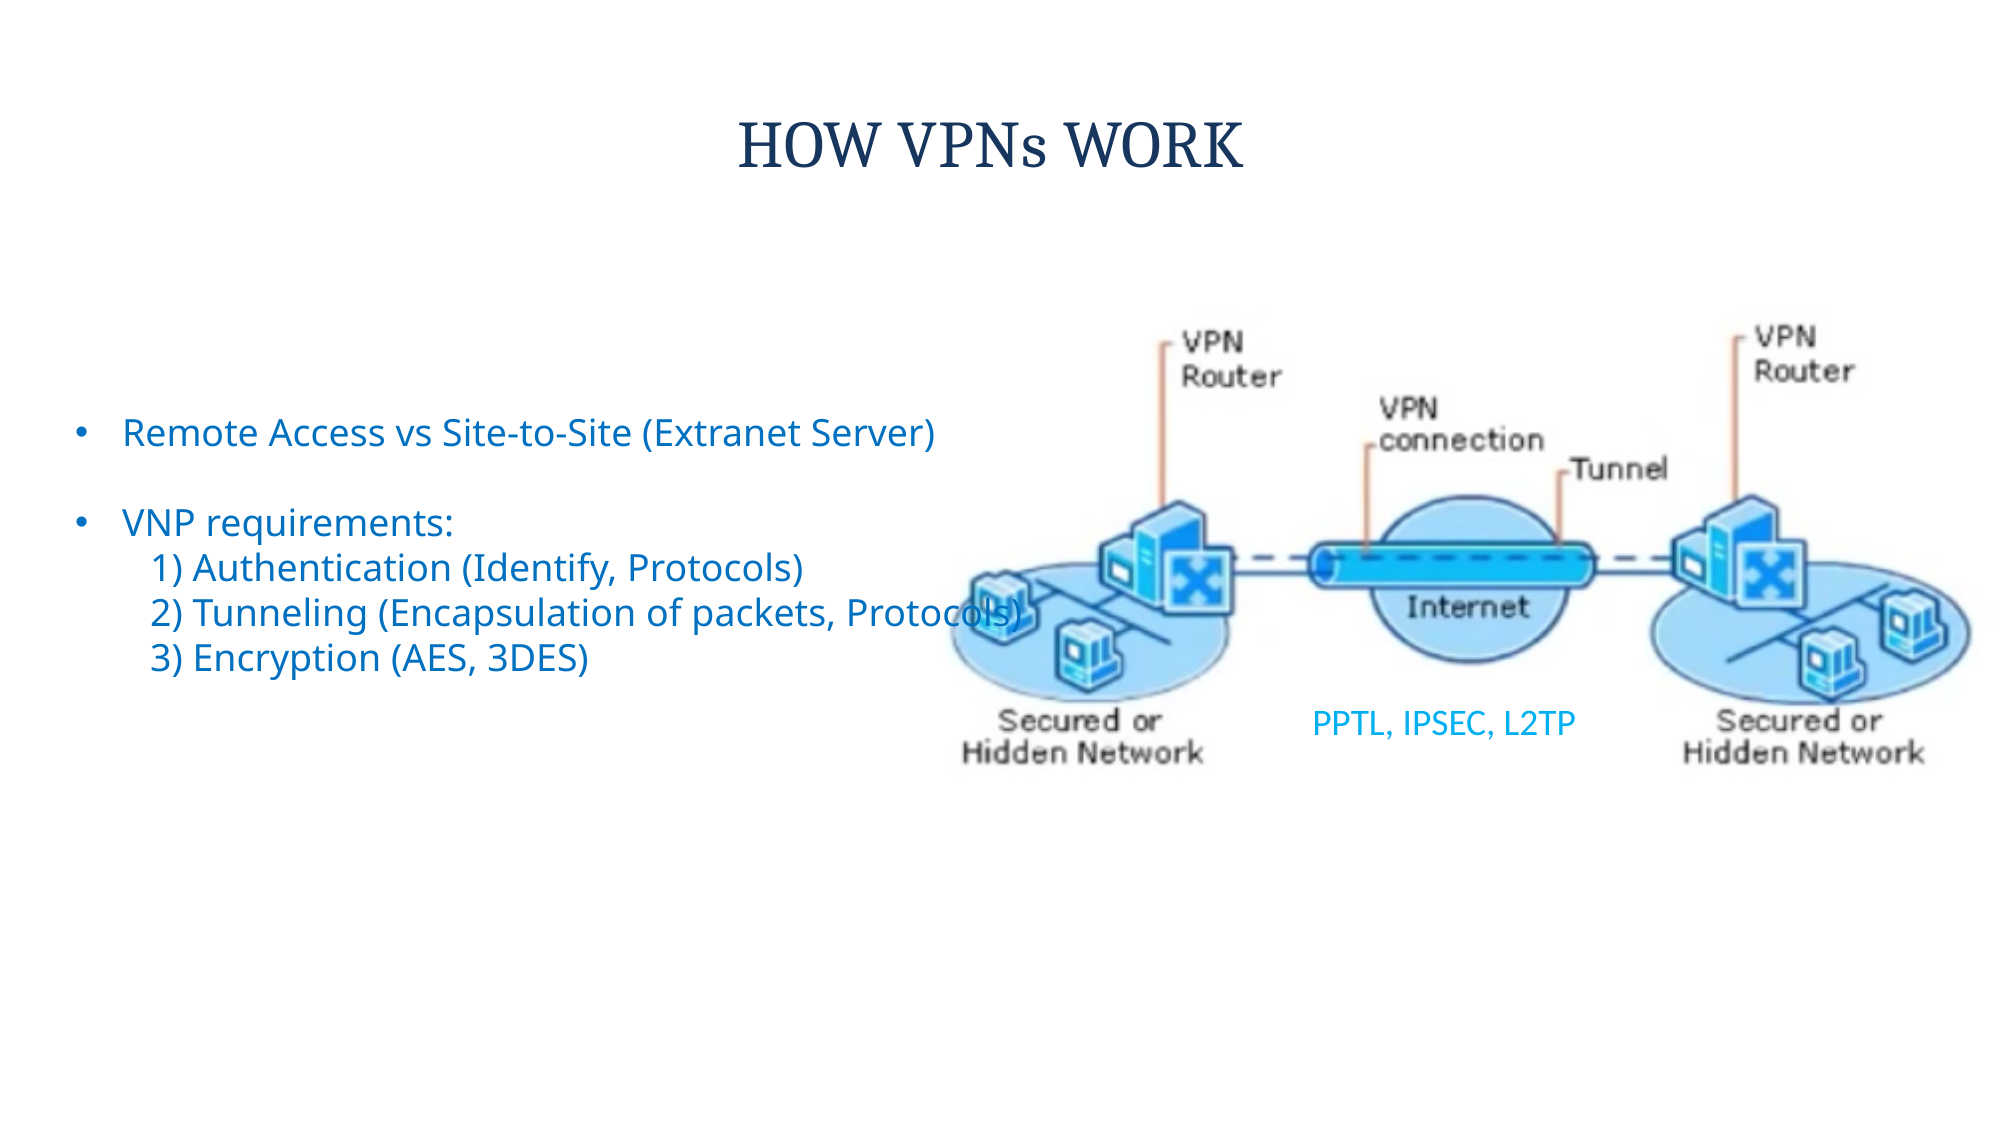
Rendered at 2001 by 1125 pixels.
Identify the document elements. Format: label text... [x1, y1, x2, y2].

picture [913, 275, 2000, 804]
text_box Remote Access vs Site-to-Site (Extranet Server) VNP requirements: 1) Authentication (Identify, Protocols) 2) Tunneling (Encapsulation of packets, Protocols) 3) Encryption (AES, 3DES) [60, 356, 913, 687]
text_box HOW VPNs WORK [343, 81, 1640, 254]
